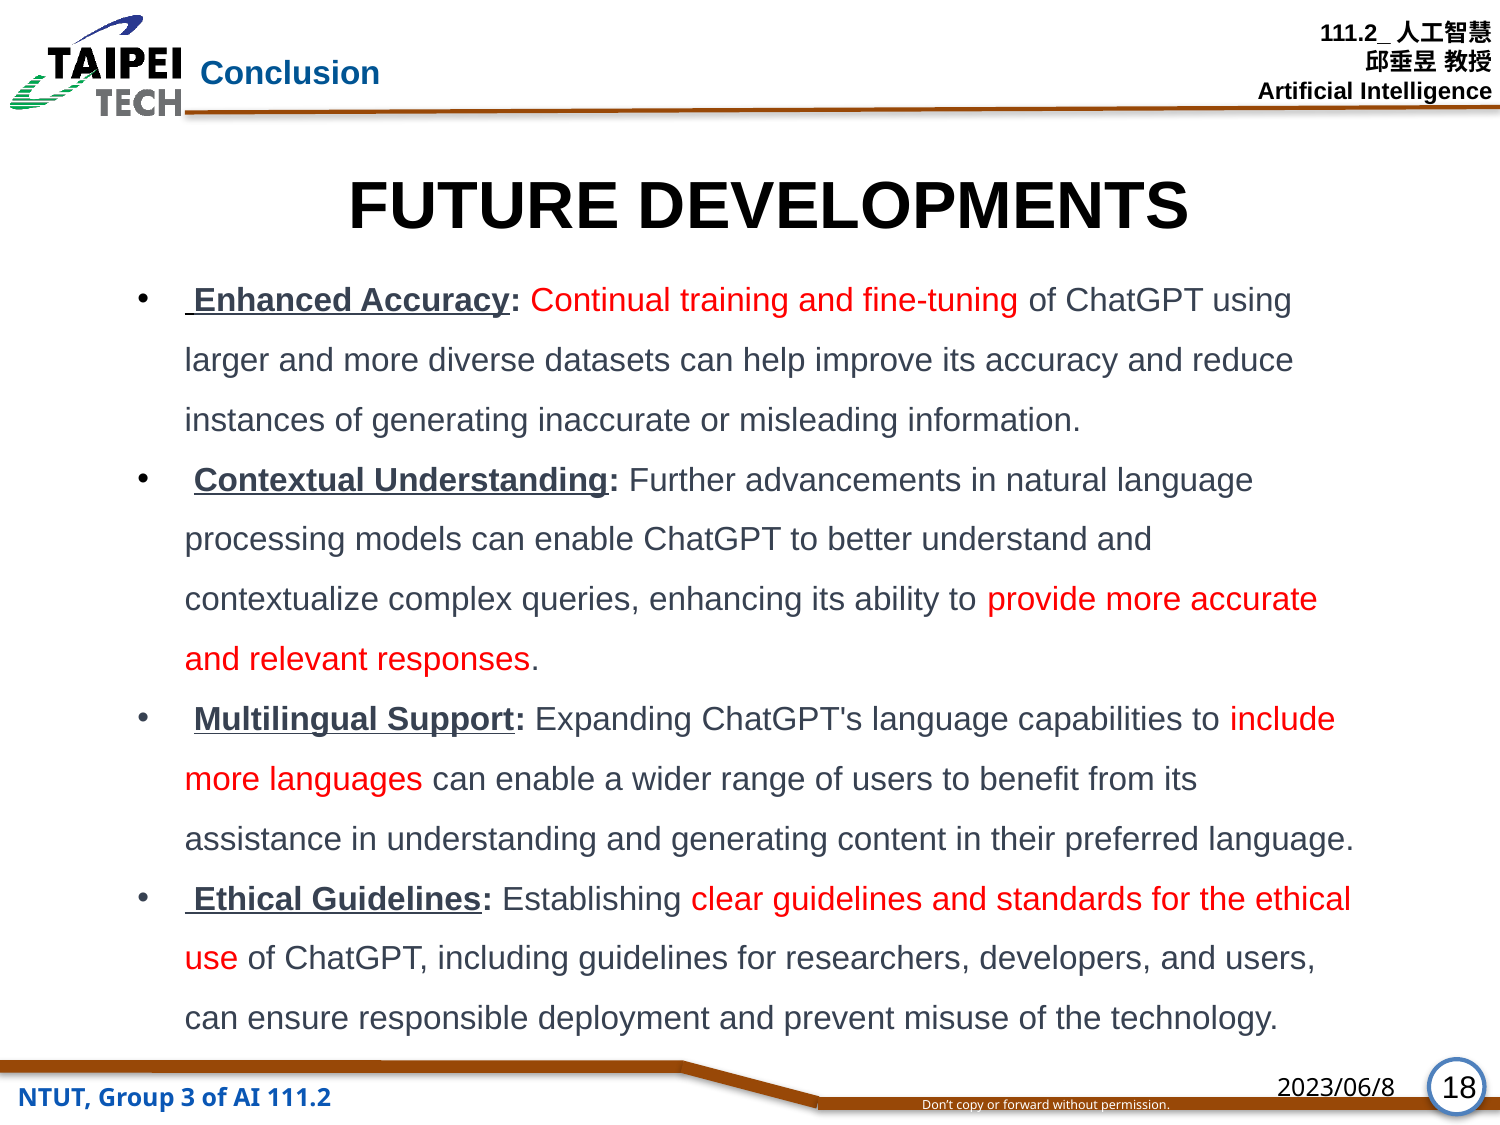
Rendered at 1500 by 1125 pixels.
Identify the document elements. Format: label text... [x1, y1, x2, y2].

text_box Conclusion [192, 44, 389, 99]
text_box FUTURE DEVELOPMENTS [217, 154, 1322, 250]
text_box Enhanced Accuracy: Continual training and fine-tuning of ChatGPT using larger and more diverse datasets can help improve its accuracy and reduce instances of generating inaccurate or misleading information. Contextual Understanding: Further advancements in natural language processing models can enable ChatGPT to better understand and contextualize complex queries, enhancing its ability to provide more accurate and relevant responses. Multilingual Support: Expanding ChatGPT's language capabilities to include more languages can enable a wider range of users to benefit from its assistance in understanding and generating content in their preferred language. Ethical Guidelines: Establishing clear guidelines and standards for the ethical use of ChatGPT, including guidelines for researchers, developers, and users, can ensure responsible deployment and prevent misuse of the technology. [130, 250, 1365, 1090]
picture [10, 15, 181, 116]
slide_number 18 [1433, 1059, 1487, 1111]
